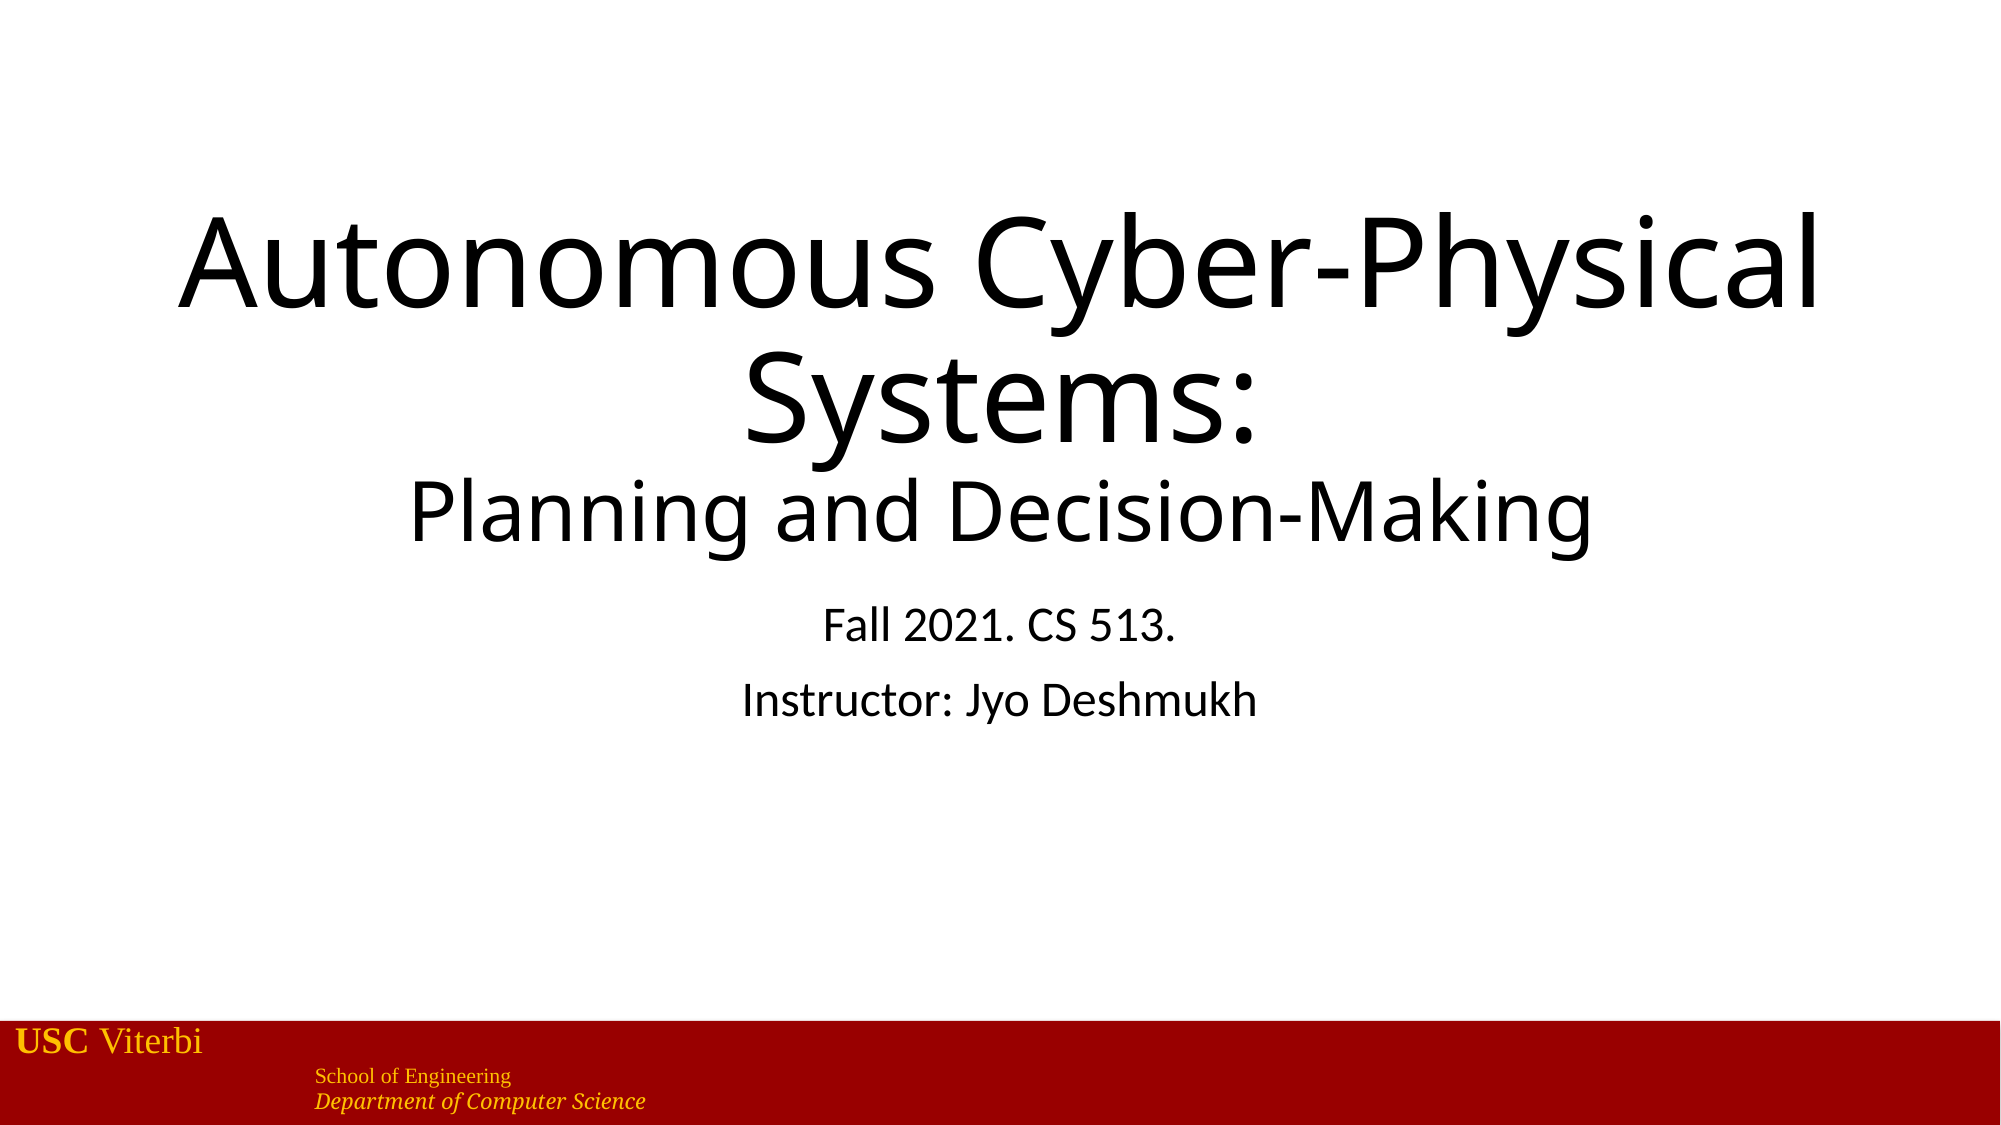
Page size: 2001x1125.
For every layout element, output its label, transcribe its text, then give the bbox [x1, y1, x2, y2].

subtitle Fall 2021. CS 513. Instructor: Jyo Deshmukh [249, 590, 1750, 863]
title Autonomous Cyber-Physical Systems: Planning and Decision-Making [32, 184, 1972, 576]
